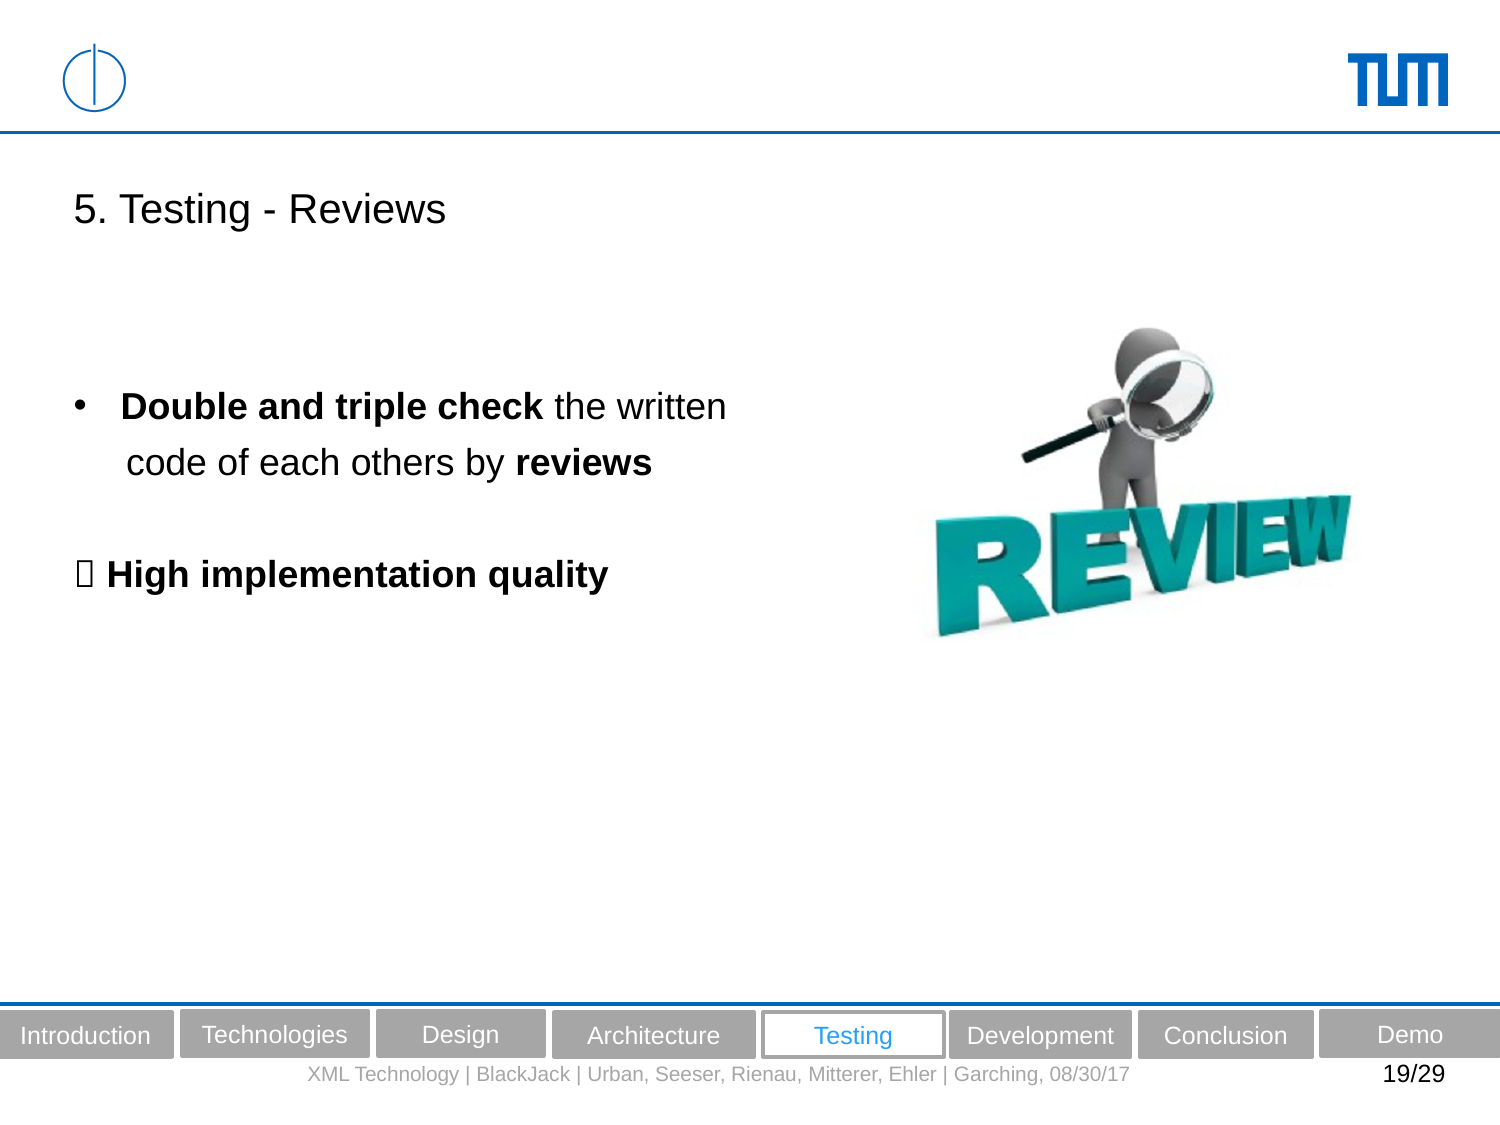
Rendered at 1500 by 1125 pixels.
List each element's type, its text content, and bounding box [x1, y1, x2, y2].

title 5. Testing - Reviews [58, 162, 1278, 222]
text_box Conclusion [1138, 1010, 1314, 1059]
footer XML Technology | BlackJack | Urban, Seeser, Rienau, Mitterer, Ehler | Garching, 08/30/17 [164, 1042, 1109, 1103]
picture [58, 39, 130, 117]
slide_number 19/29 [1109, 1042, 1446, 1103]
picture [903, 324, 1377, 642]
text_box Demo [1319, 1009, 1500, 1058]
text_box Introduction [0, 1010, 174, 1059]
text_box Architecture [552, 1010, 756, 1059]
list Double and triple check the written code of each others by reviews  High implementation quality [58, 246, 1441, 972]
text_box Design [376, 1009, 546, 1058]
text_box Development [949, 1010, 1132, 1059]
text_box Testing [761, 1010, 946, 1059]
text_box Technologies [180, 1009, 370, 1058]
